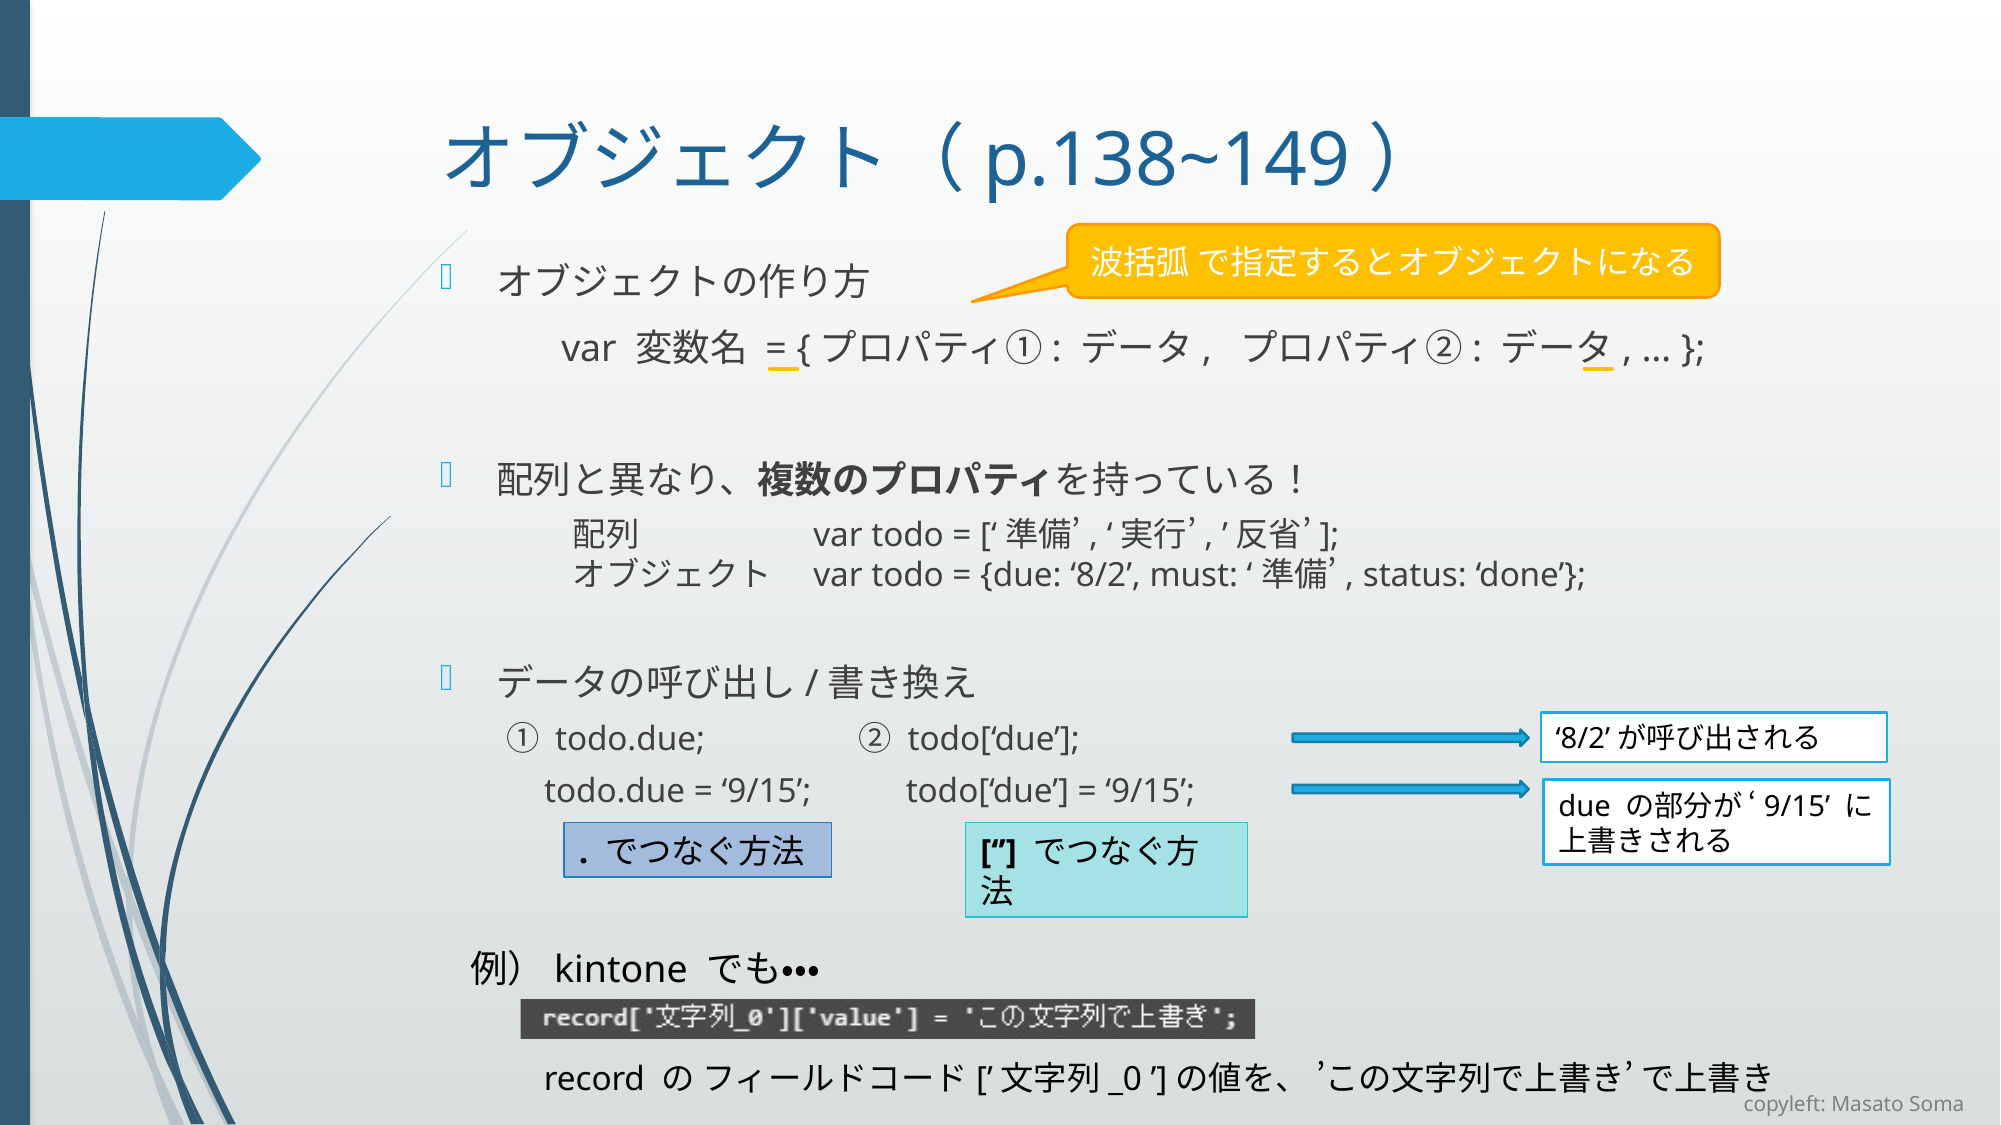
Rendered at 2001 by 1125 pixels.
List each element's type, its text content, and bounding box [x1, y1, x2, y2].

text_box [1291, 779, 1530, 799]
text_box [424, 937, 1799, 1107]
text_box 波括弧 で指定するとオブジェクトになる [970, 222, 1721, 304]
text_box [‘’] でつなぐ方法 [965, 822, 1248, 918]
text_box [1291, 728, 1530, 748]
text_box . でつなぐ方法 [563, 822, 832, 878]
text_box ‘8/2’が呼び出される [1540, 711, 1888, 763]
text_box due の部分が ‘9/15’ に上書きされる [1542, 778, 1891, 866]
list オブジェクトの作り方 var 変数名 = {プロパティ①: データ, プロパティ②: データ, … }; 配列と異なり、複数のプロパティを持っている！ 配列 var todo = [‘準備’, ‘実行’, ’反省’]; オブジェクト var todo = {due: ‘8/2’, must: ‘準備’, status: ‘done’}; データの呼び出し/書き換え ① todo.due; ② todo[‘due’]; todo.due = ‘9/15’; todo[‘due’] = ‘9/15’; [424, 250, 1916, 834]
title オブジェクト（p.138~149） [425, 102, 1888, 226]
